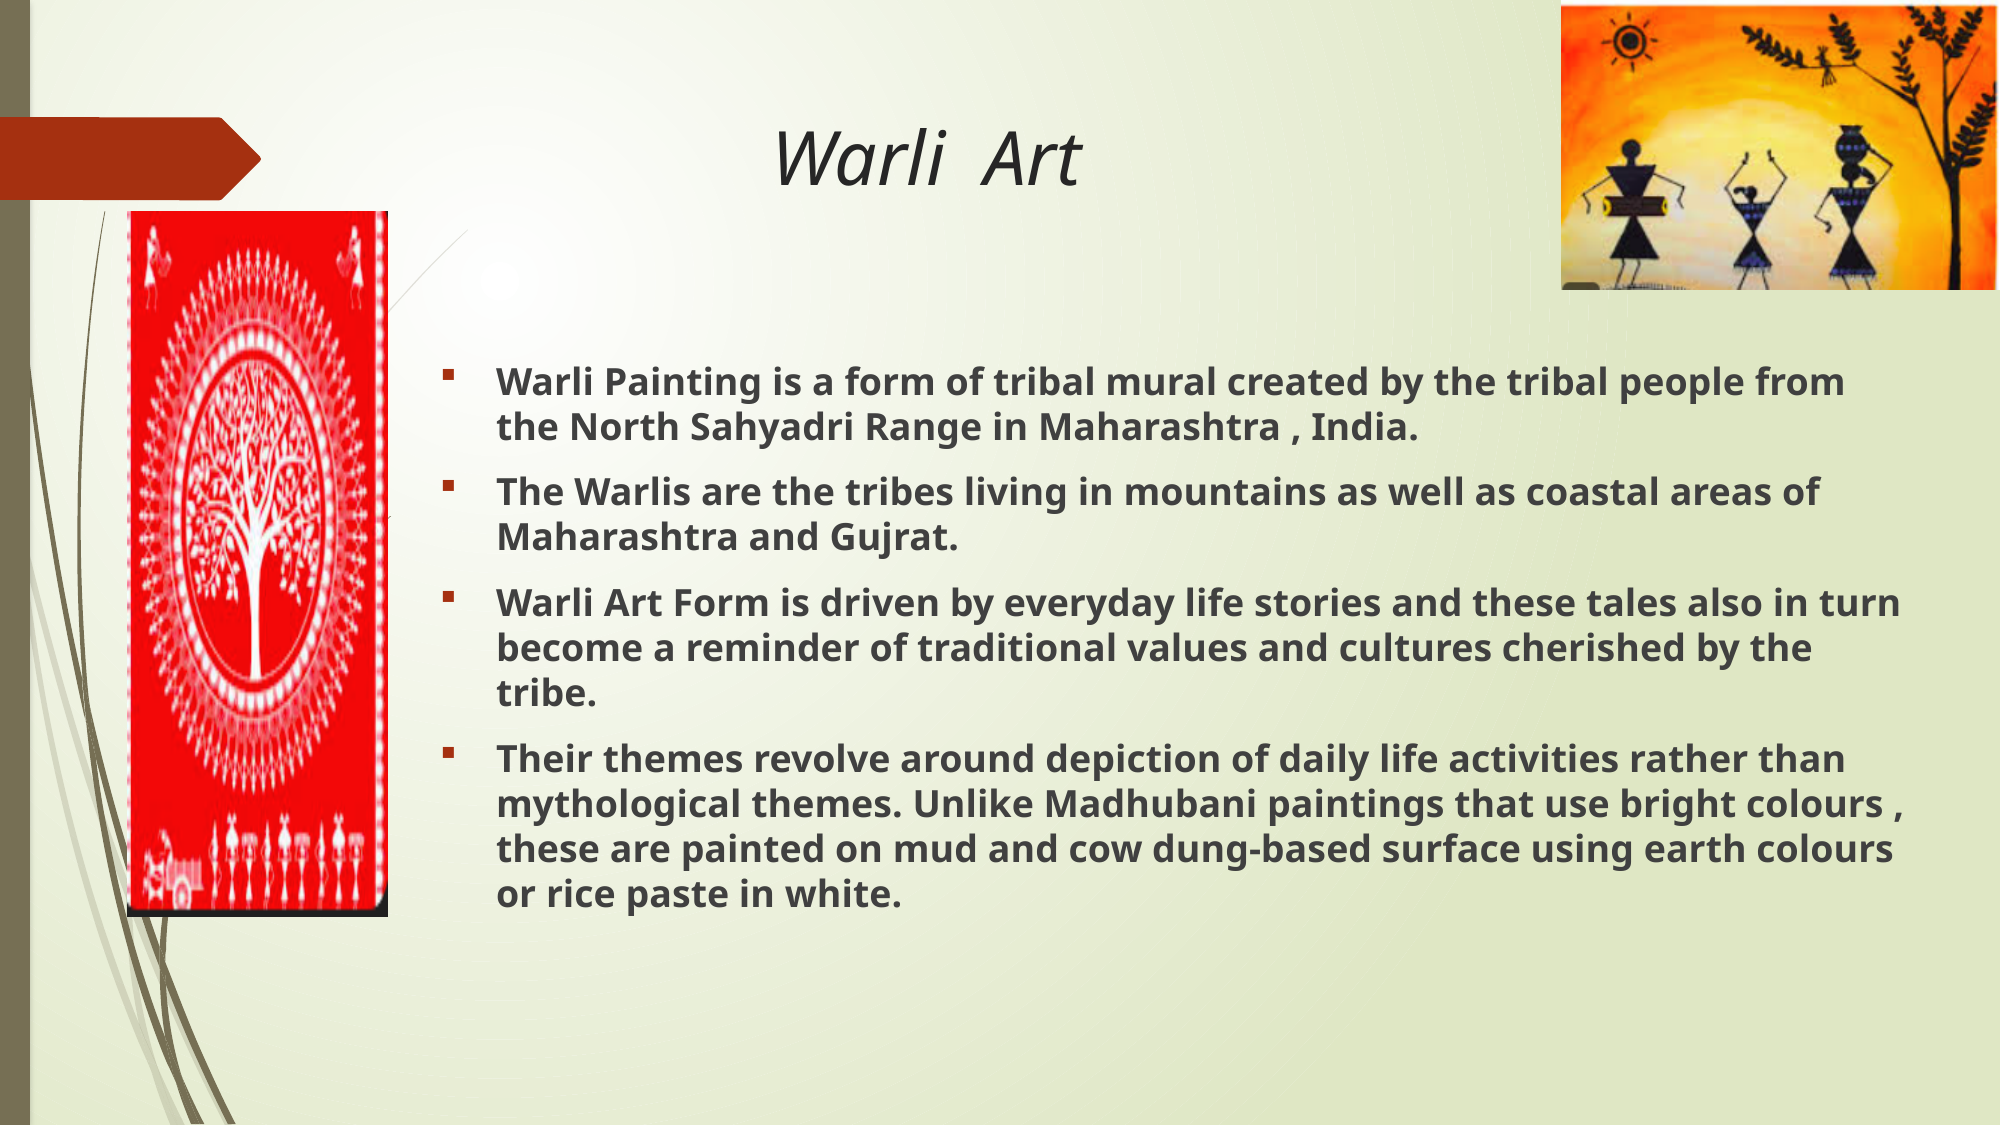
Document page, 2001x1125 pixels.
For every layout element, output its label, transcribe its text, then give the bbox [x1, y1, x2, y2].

title Warli Art [425, 102, 1888, 313]
list Warli Painting is a form of tribal mural created by the tribal people from the North Sahyadri Range in Maharashtra , India. The Warlis are the tribes living in mountains as well as coastal areas of Maharashtra and Gujrat. Warli Art Form is driven by everyday life stories and these tales also in turn become a reminder of traditional values and cultures cherished by the tribe. Their themes revolve around depiction of daily life activities rather than mythological themes. Unlike Madhubani paintings that use bright colours , these are painted on mud and cow dung-based surface using earth colours or rice paste in white. [424, 350, 1928, 1007]
picture [127, 211, 388, 917]
picture [1561, 0, 2000, 291]
